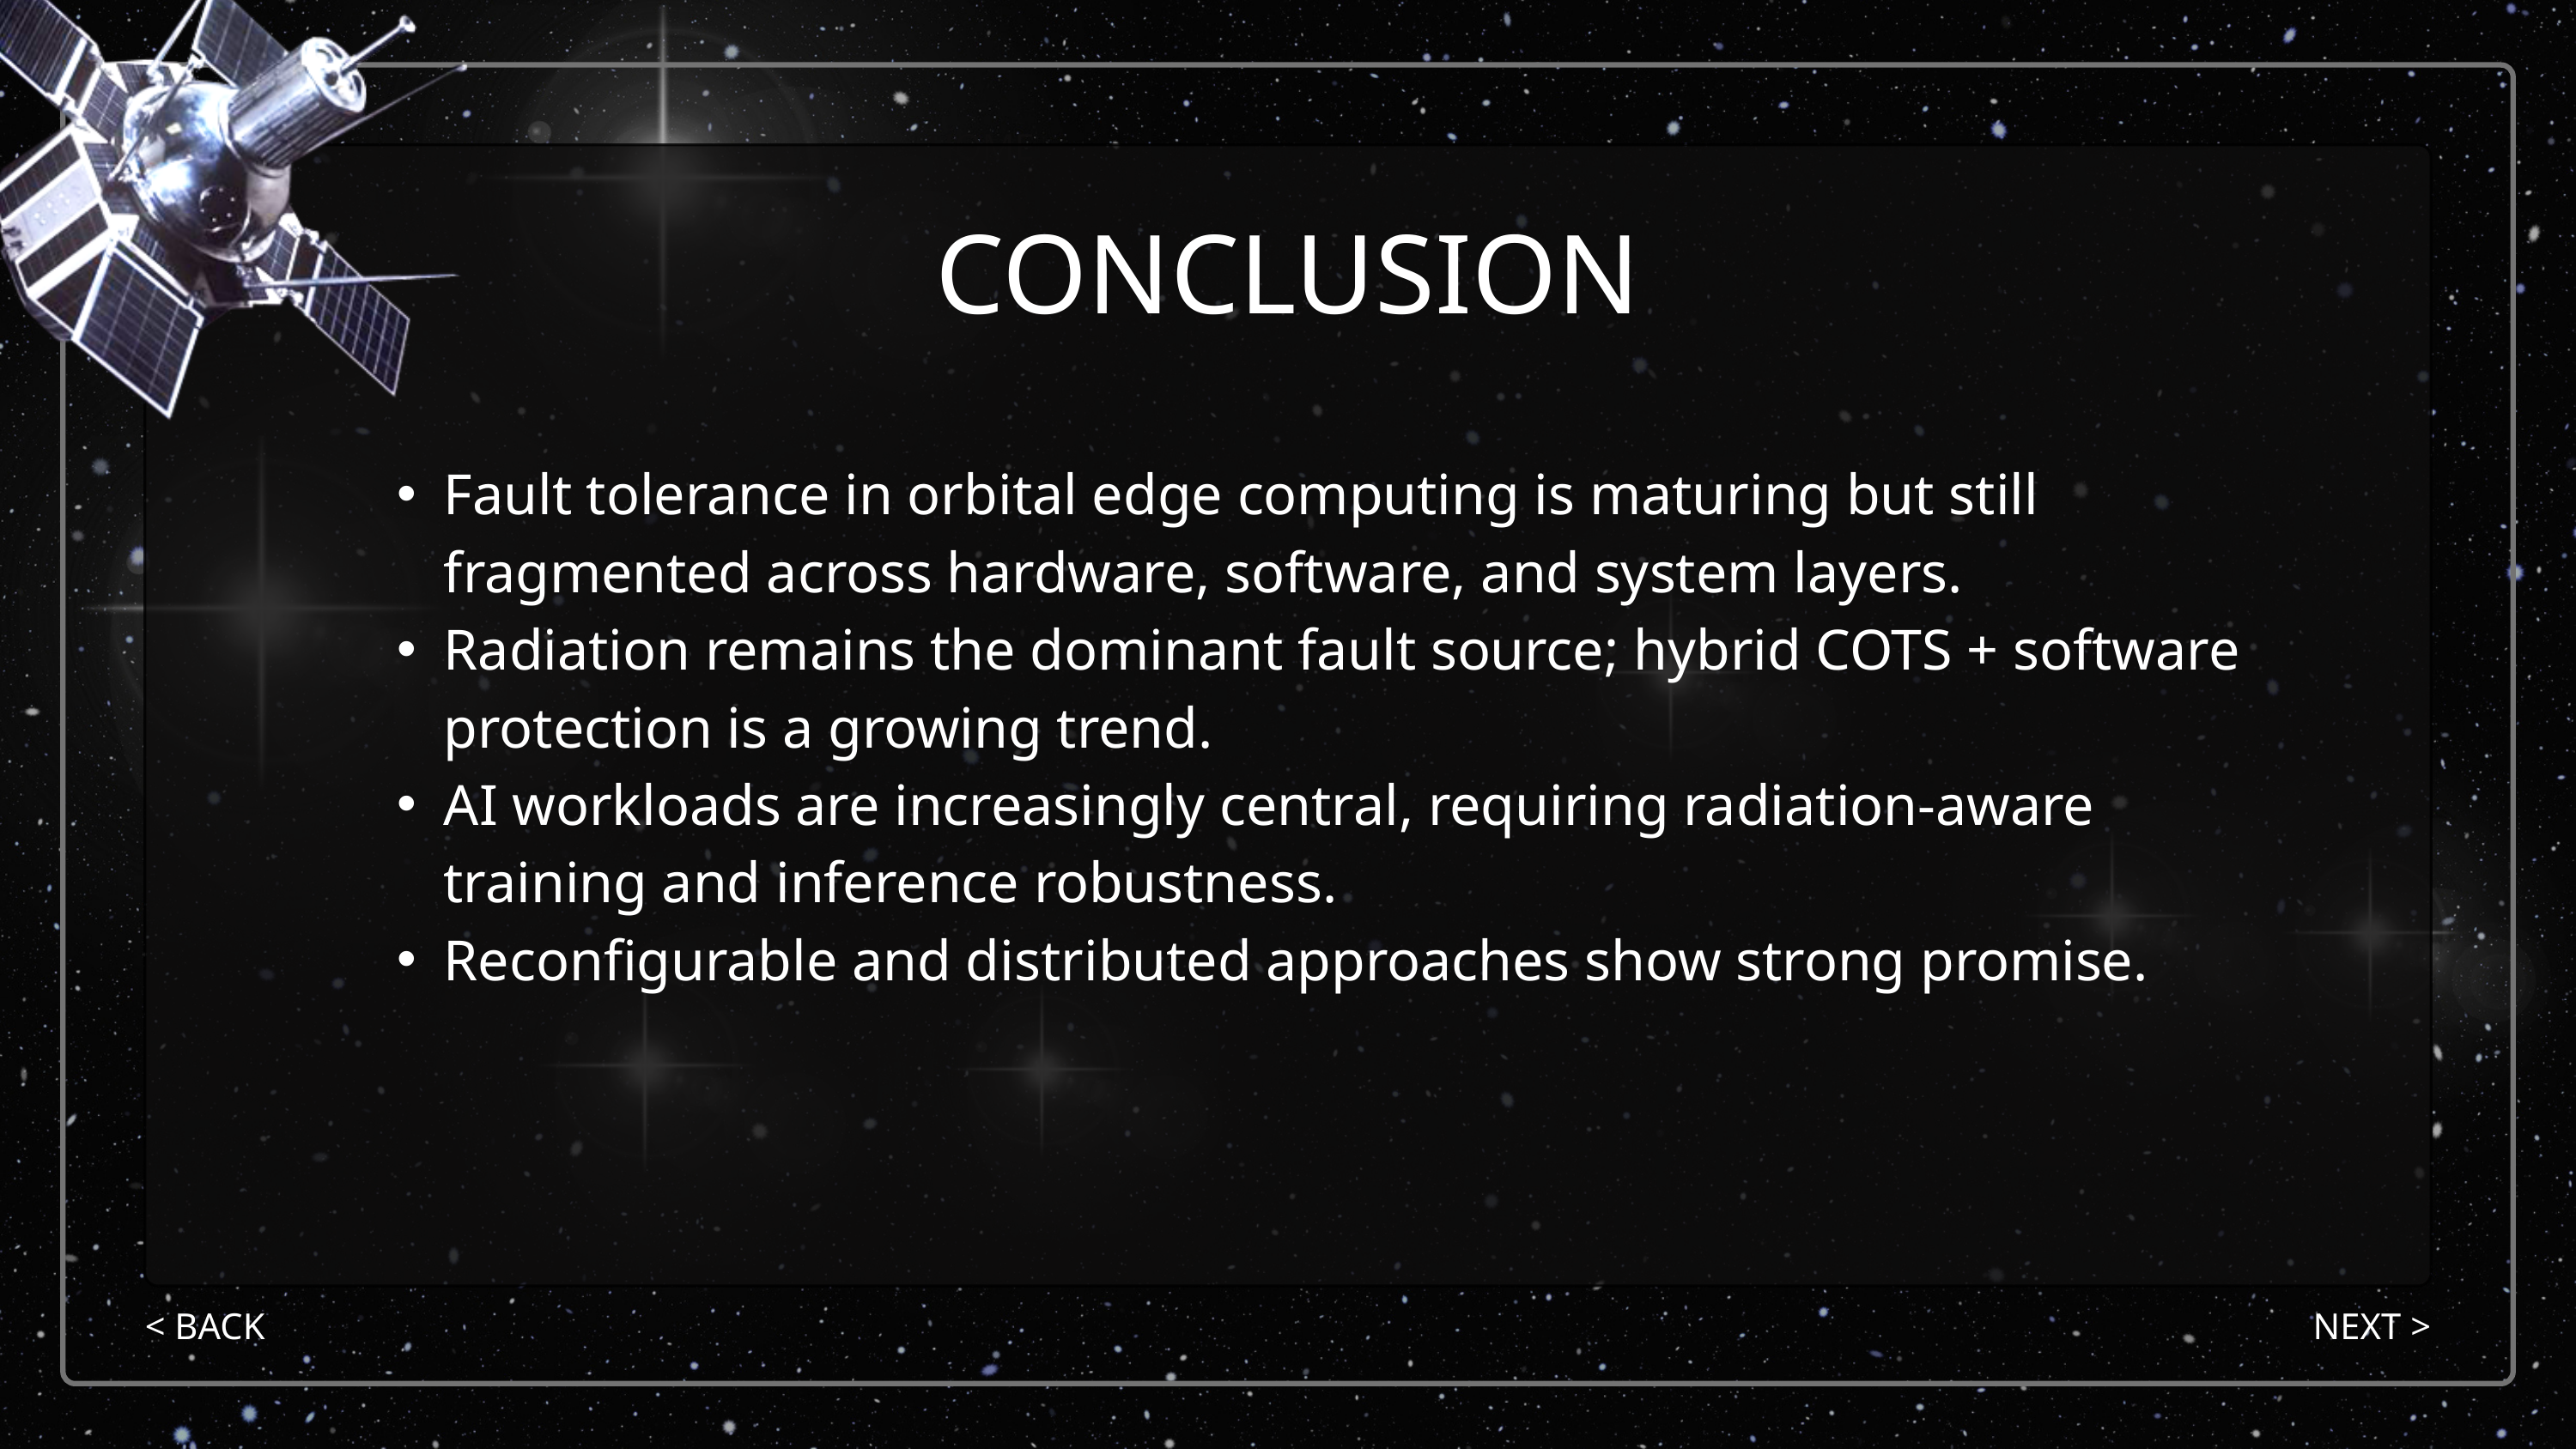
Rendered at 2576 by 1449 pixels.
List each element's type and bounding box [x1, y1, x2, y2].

text_box [144, 144, 2432, 1287]
text_box [0, 0, 2576, 1449]
text_box [63, 64, 2513, 1385]
text_box [0, 0, 468, 425]
